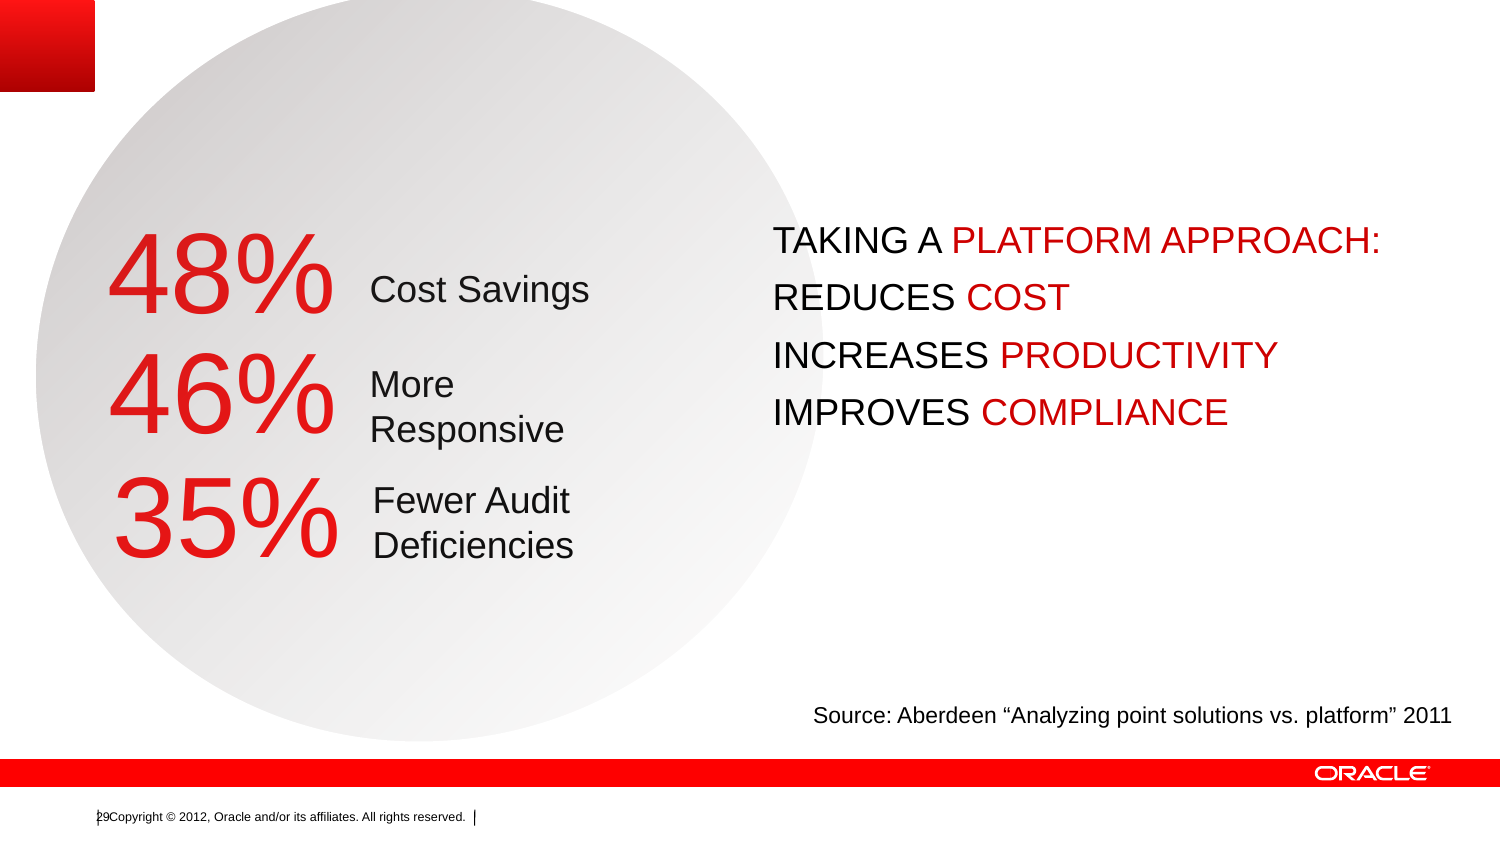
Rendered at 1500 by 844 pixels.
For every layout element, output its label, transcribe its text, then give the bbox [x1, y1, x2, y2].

text_box TAKING A PLATFORM APPROACH: REDUCES COST INCREASES PRODUCTIVITY IMPROVES COMPLIANCE [757, 208, 1500, 499]
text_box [0, 246, 1170, 844]
picture [1170, 759, 1500, 787]
text_box Source: Aberdeen “Analyzing point solutions vs. platform” 2011 [1173, 696, 1468, 736]
